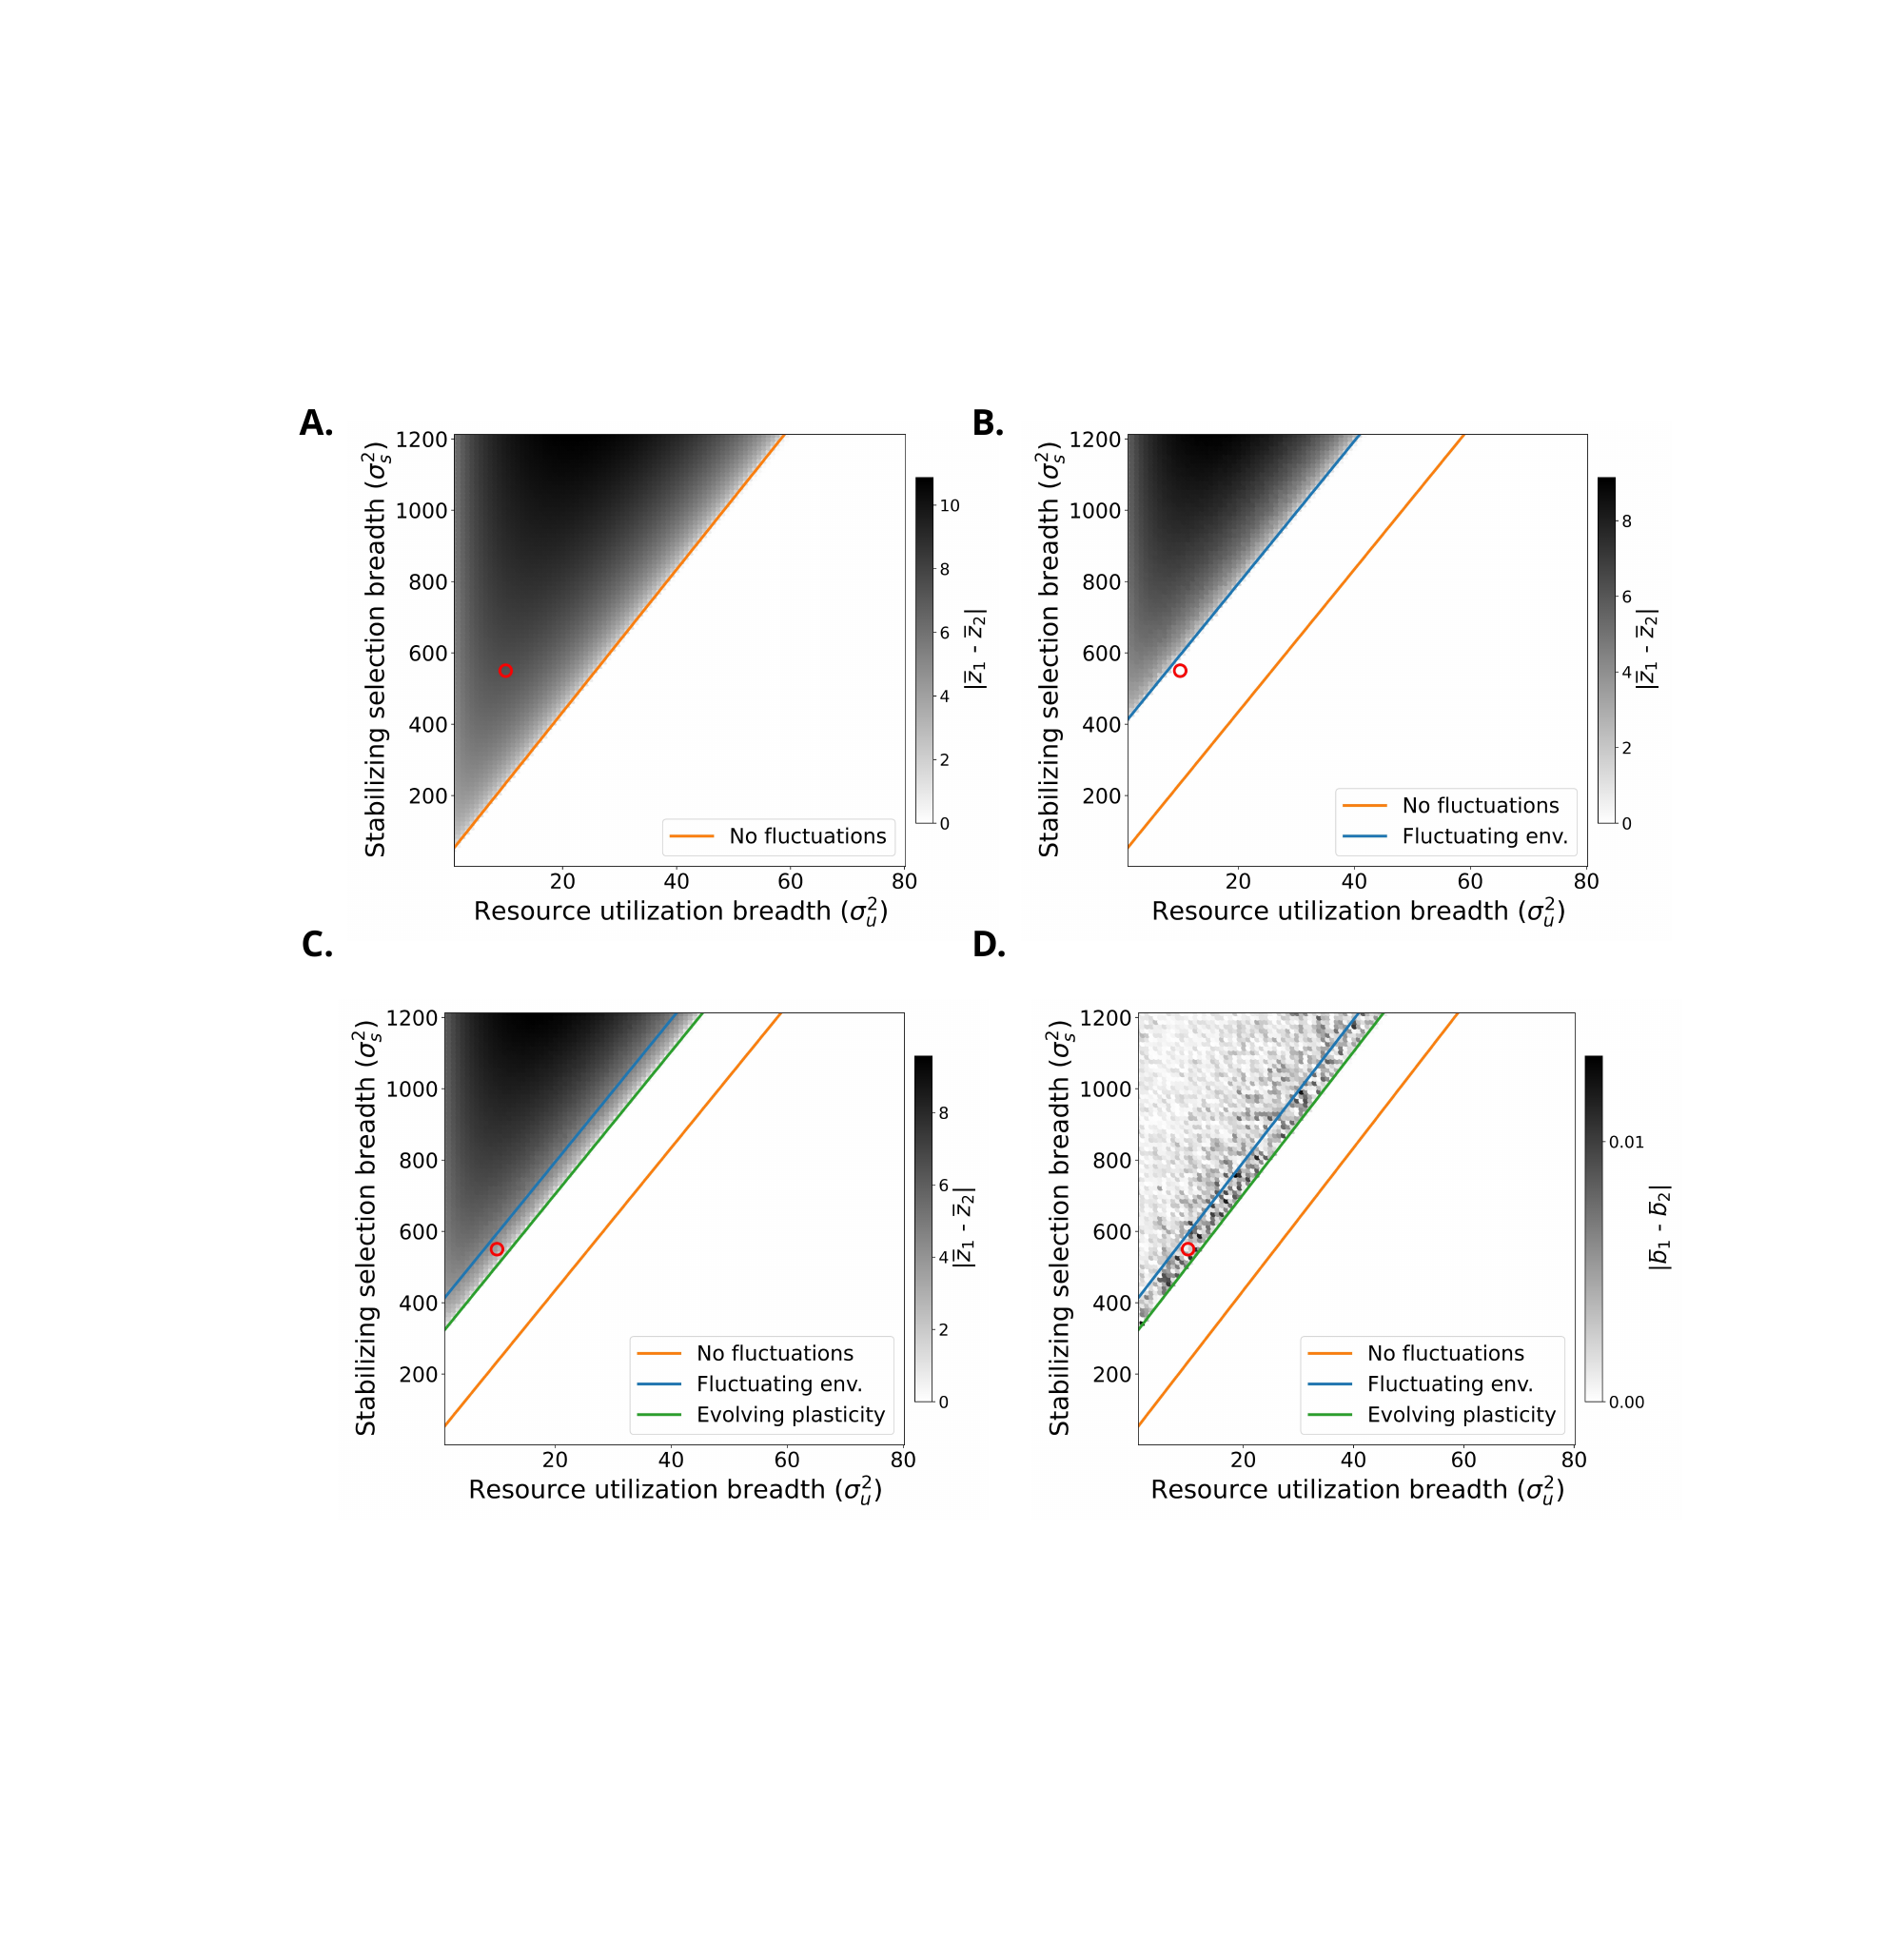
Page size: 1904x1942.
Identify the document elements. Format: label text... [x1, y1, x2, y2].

text_box A. [285, 392, 348, 450]
picture [337, 998, 990, 1520]
picture [1031, 998, 1683, 1520]
text_box C. [286, 913, 349, 971]
picture [347, 420, 999, 942]
text_box B. [957, 392, 1020, 450]
text_box D. [957, 913, 1022, 971]
picture [1020, 420, 1673, 942]
